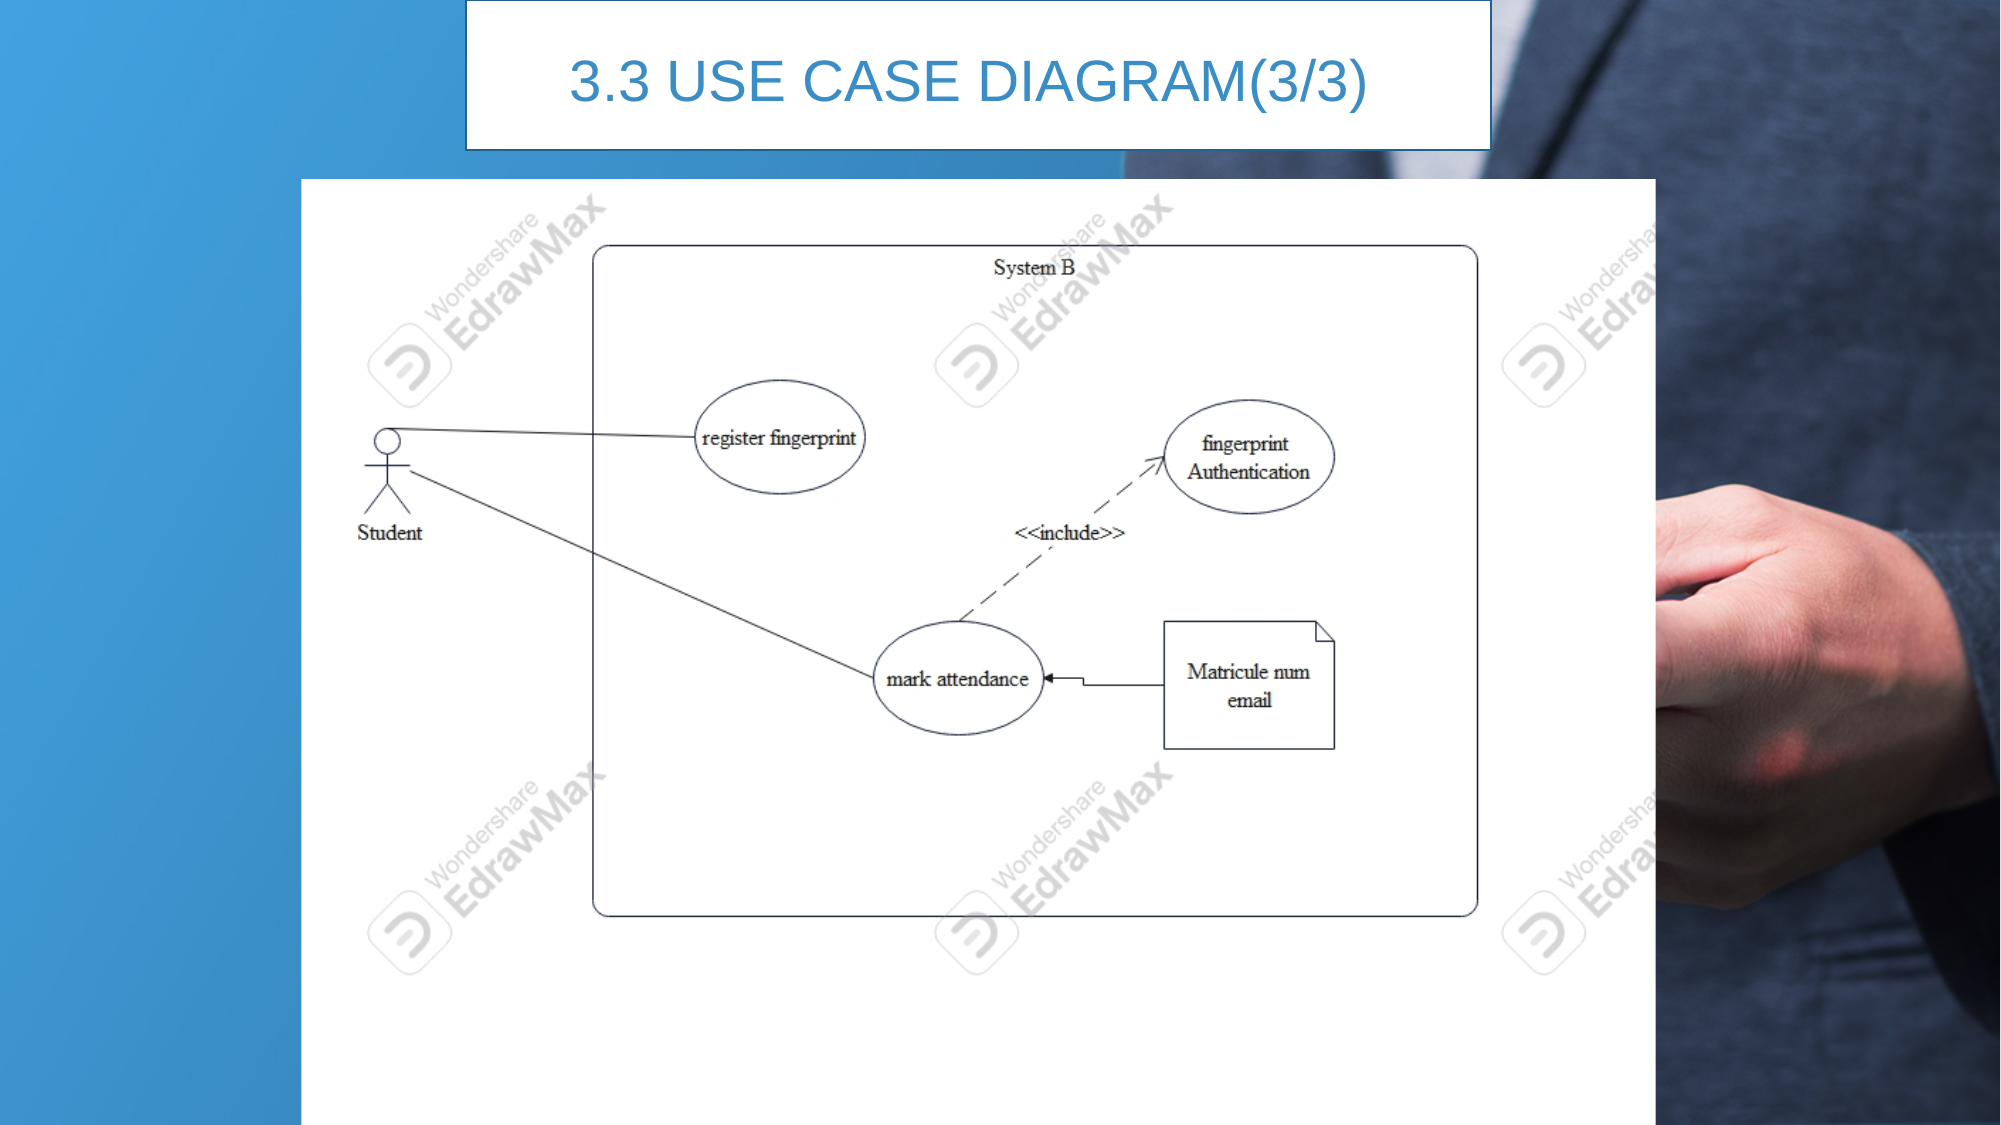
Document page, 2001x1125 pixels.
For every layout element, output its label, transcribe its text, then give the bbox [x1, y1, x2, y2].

picture [0, 0, 2001, 1125]
text_box 3.3 USE CASE DIAGRAM(3/3) [465, 0, 1492, 151]
